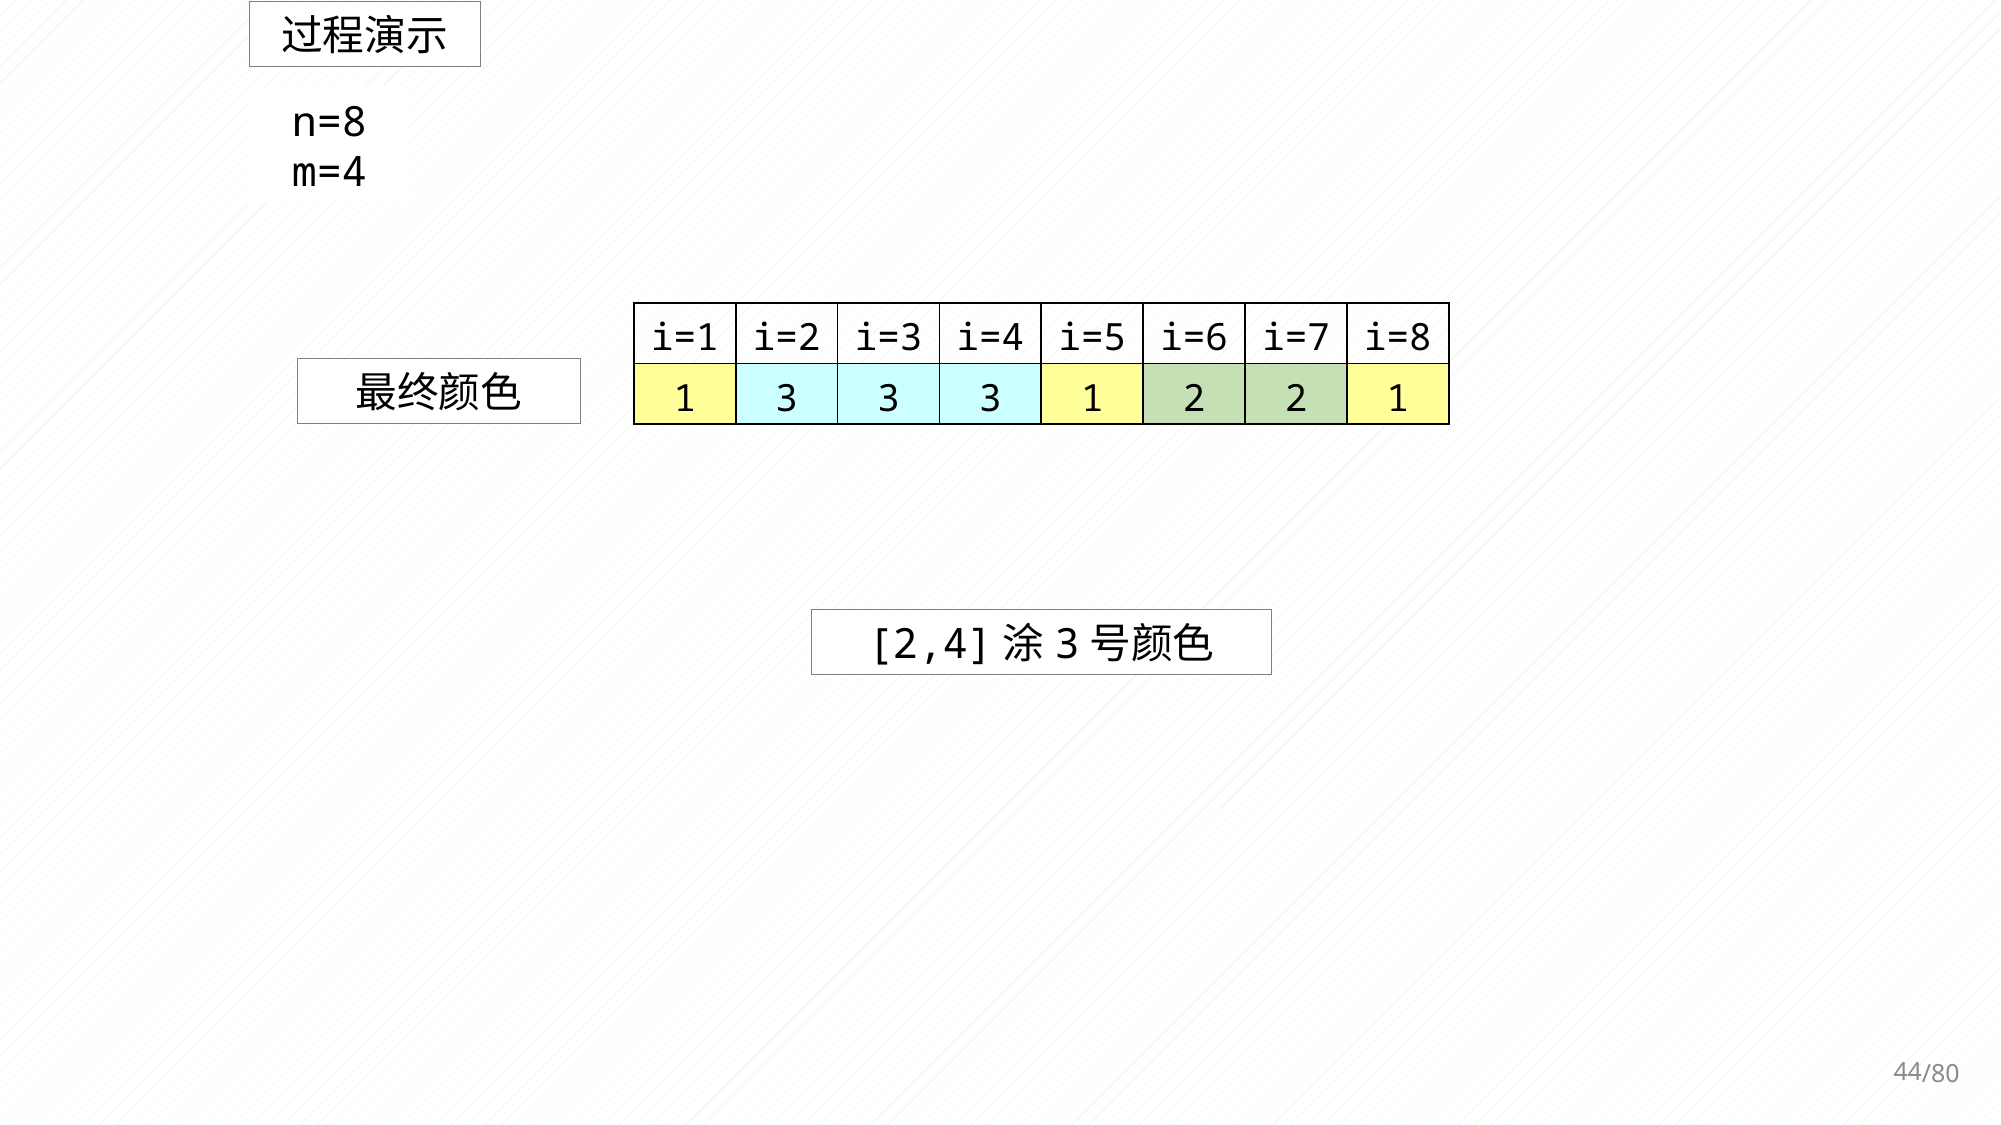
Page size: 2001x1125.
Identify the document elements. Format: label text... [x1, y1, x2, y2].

text_box n=8 m=4 [249, 87, 410, 202]
table_cell 1 [1042, 364, 1142, 423]
table_cell 3 [838, 364, 939, 423]
table_header i=1 [635, 304, 735, 363]
table_header i=8 [1348, 304, 1448, 363]
table_header i=7 [1246, 304, 1346, 363]
table_cell 1 [1348, 364, 1448, 423]
slide_number 44 [1470, 1042, 1938, 1103]
table_cell 3 [737, 364, 837, 423]
text_box 过程演示 [249, 1, 481, 67]
table_cell 2 [1246, 364, 1346, 423]
text_box 最终颜色 [297, 358, 581, 424]
table_cell 3 [940, 364, 1040, 423]
table_header i=2 [737, 304, 837, 363]
table_header i=3 [838, 304, 939, 363]
table_header i=5 [1042, 304, 1142, 363]
table_header i=6 [1144, 304, 1244, 363]
text_box [2,4]涂3号颜色 [811, 609, 1272, 675]
table_header i=4 [940, 304, 1040, 363]
table_cell 1 [635, 364, 735, 423]
table_cell 2 [1144, 364, 1244, 423]
